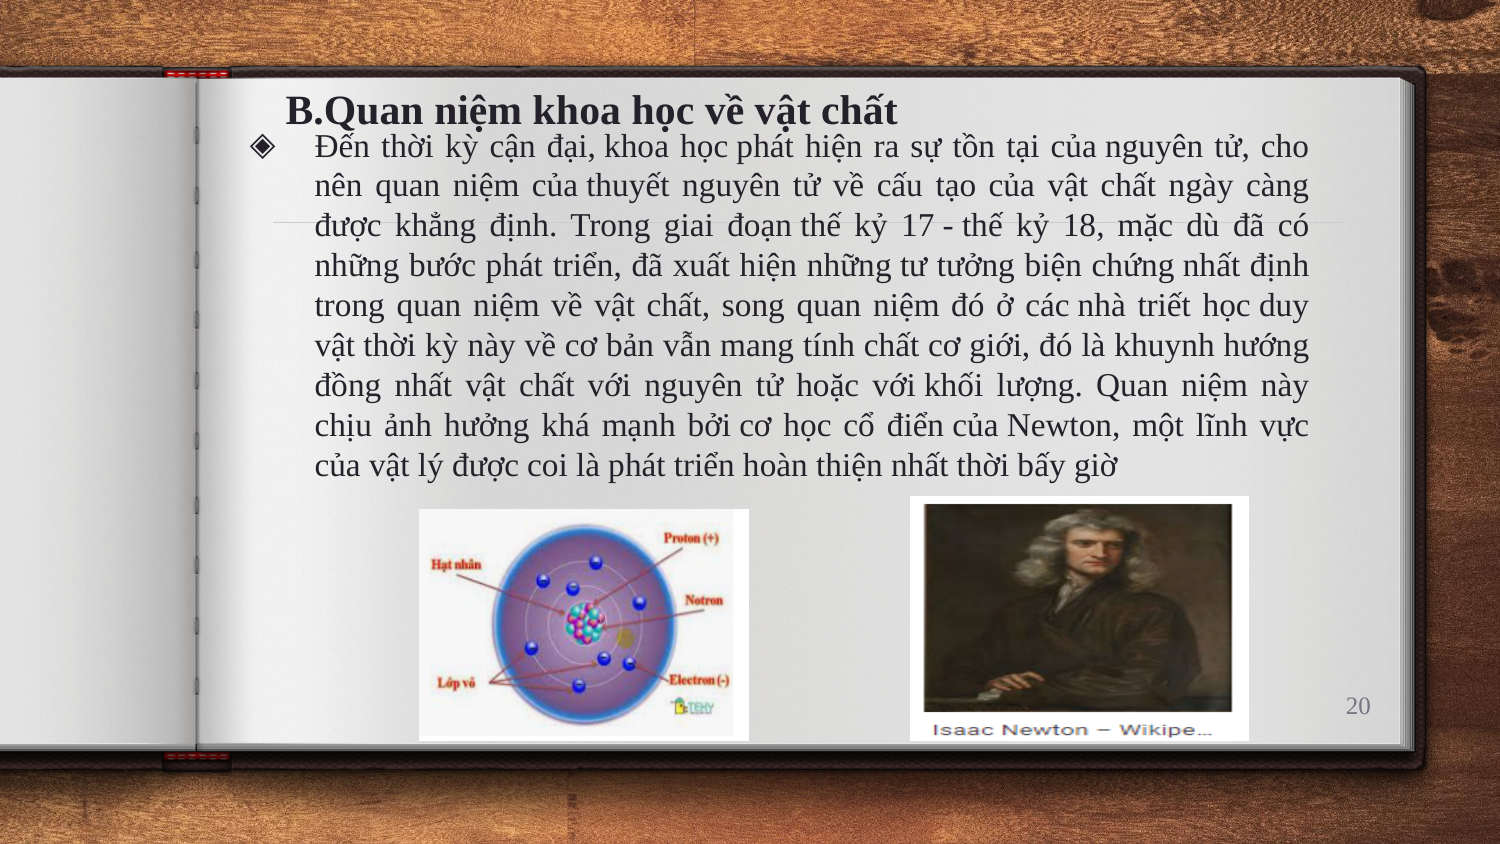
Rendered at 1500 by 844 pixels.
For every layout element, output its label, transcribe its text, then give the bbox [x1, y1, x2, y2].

title B.Quan niệm khoa học về vật chất [270, 33, 1356, 148]
slide_number 20 [1295, 672, 1386, 737]
list Đến thời kỳ cận đại, khoa học phát hiện ra sự tồn tại của nguyên tử, cho nên quan niệm của thuyết nguyên tử về cấu tạo của vật chất ngày càng được khẳng định. Trong giai đoạn thế kỷ 17 - thế kỷ 18, mặc dù đã có những bước phát triển, đã xuất hiện những tư tưởng biện chứng nhất định trong quan niệm về vật chất, song quan niệm đó ở các nhà triết học duy vật thời kỳ này về cơ bản vẫn mang tính chất cơ giới, đó là khuynh hướng đồng nhất vật chất với nguyên tử hoặc với khối lượng. Quan niệm này chịu ảnh hưởng khá mạnh bởi cơ học cổ điển của Newton, một lĩnh vực của vật lý được coi là phát triển hoàn thiện nhất thời bấy giờ [224, 108, 1327, 647]
picture [0, 0, 1500, 844]
